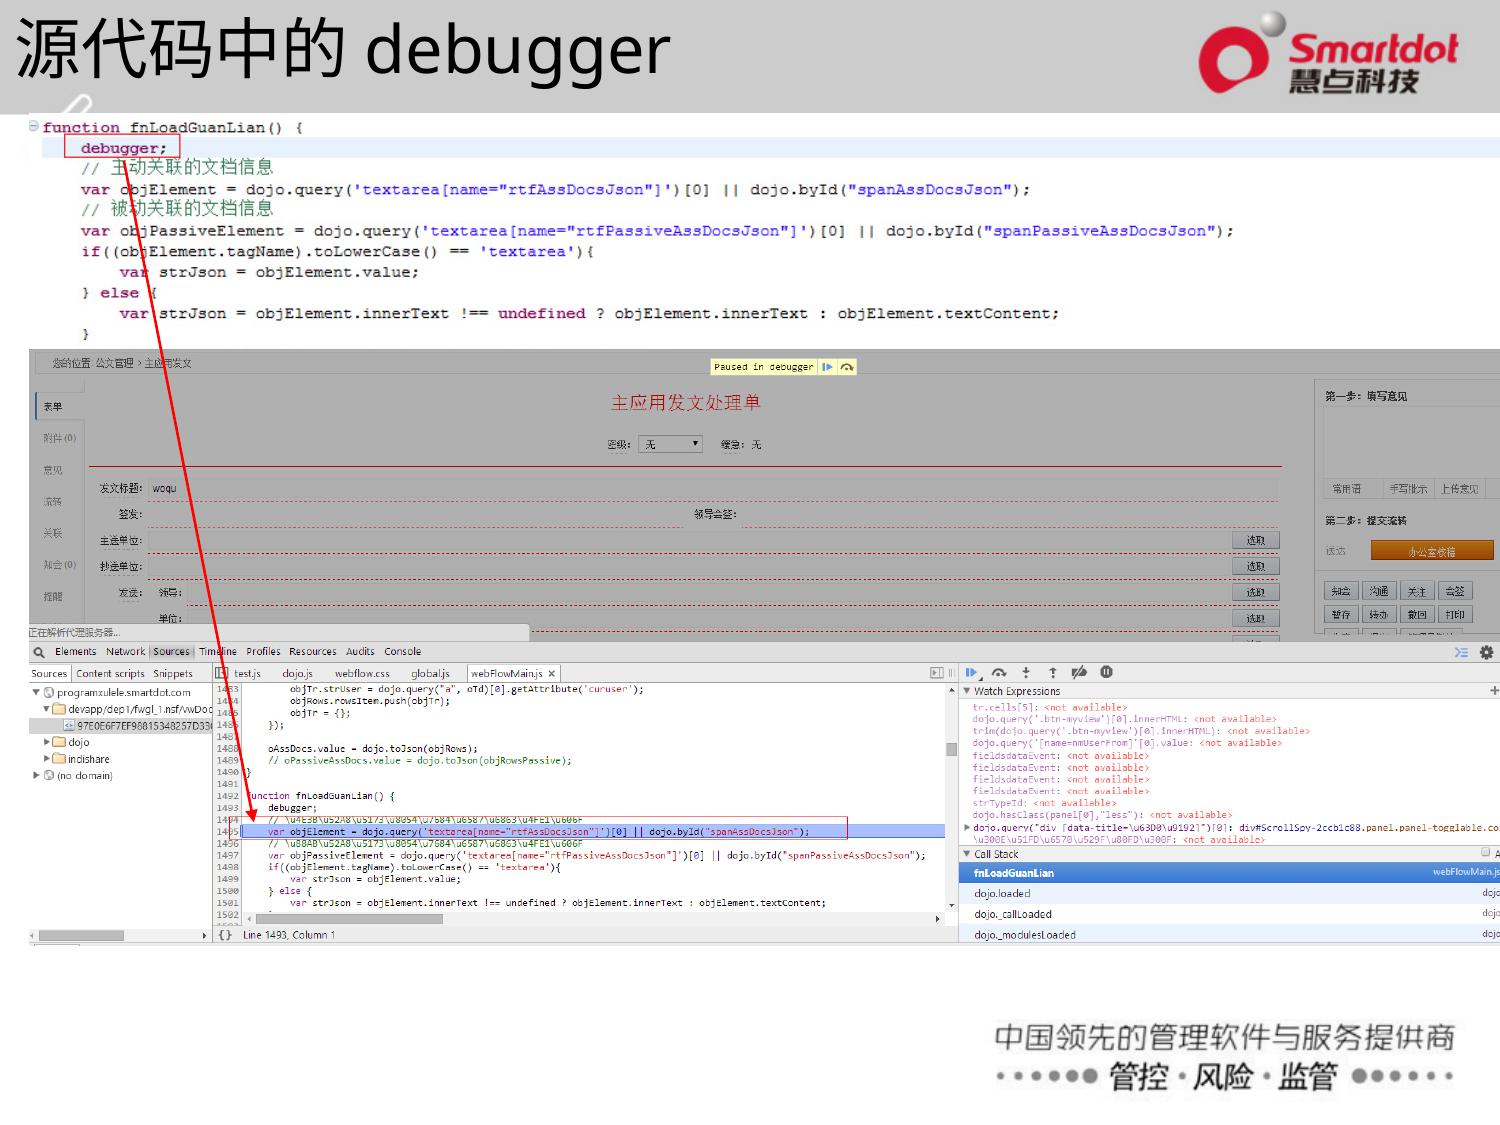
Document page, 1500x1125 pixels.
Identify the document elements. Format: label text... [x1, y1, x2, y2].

text_box 源代码中的debugger [0, 0, 815, 95]
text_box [123, 160, 255, 823]
picture [0, 0, 1500, 1125]
